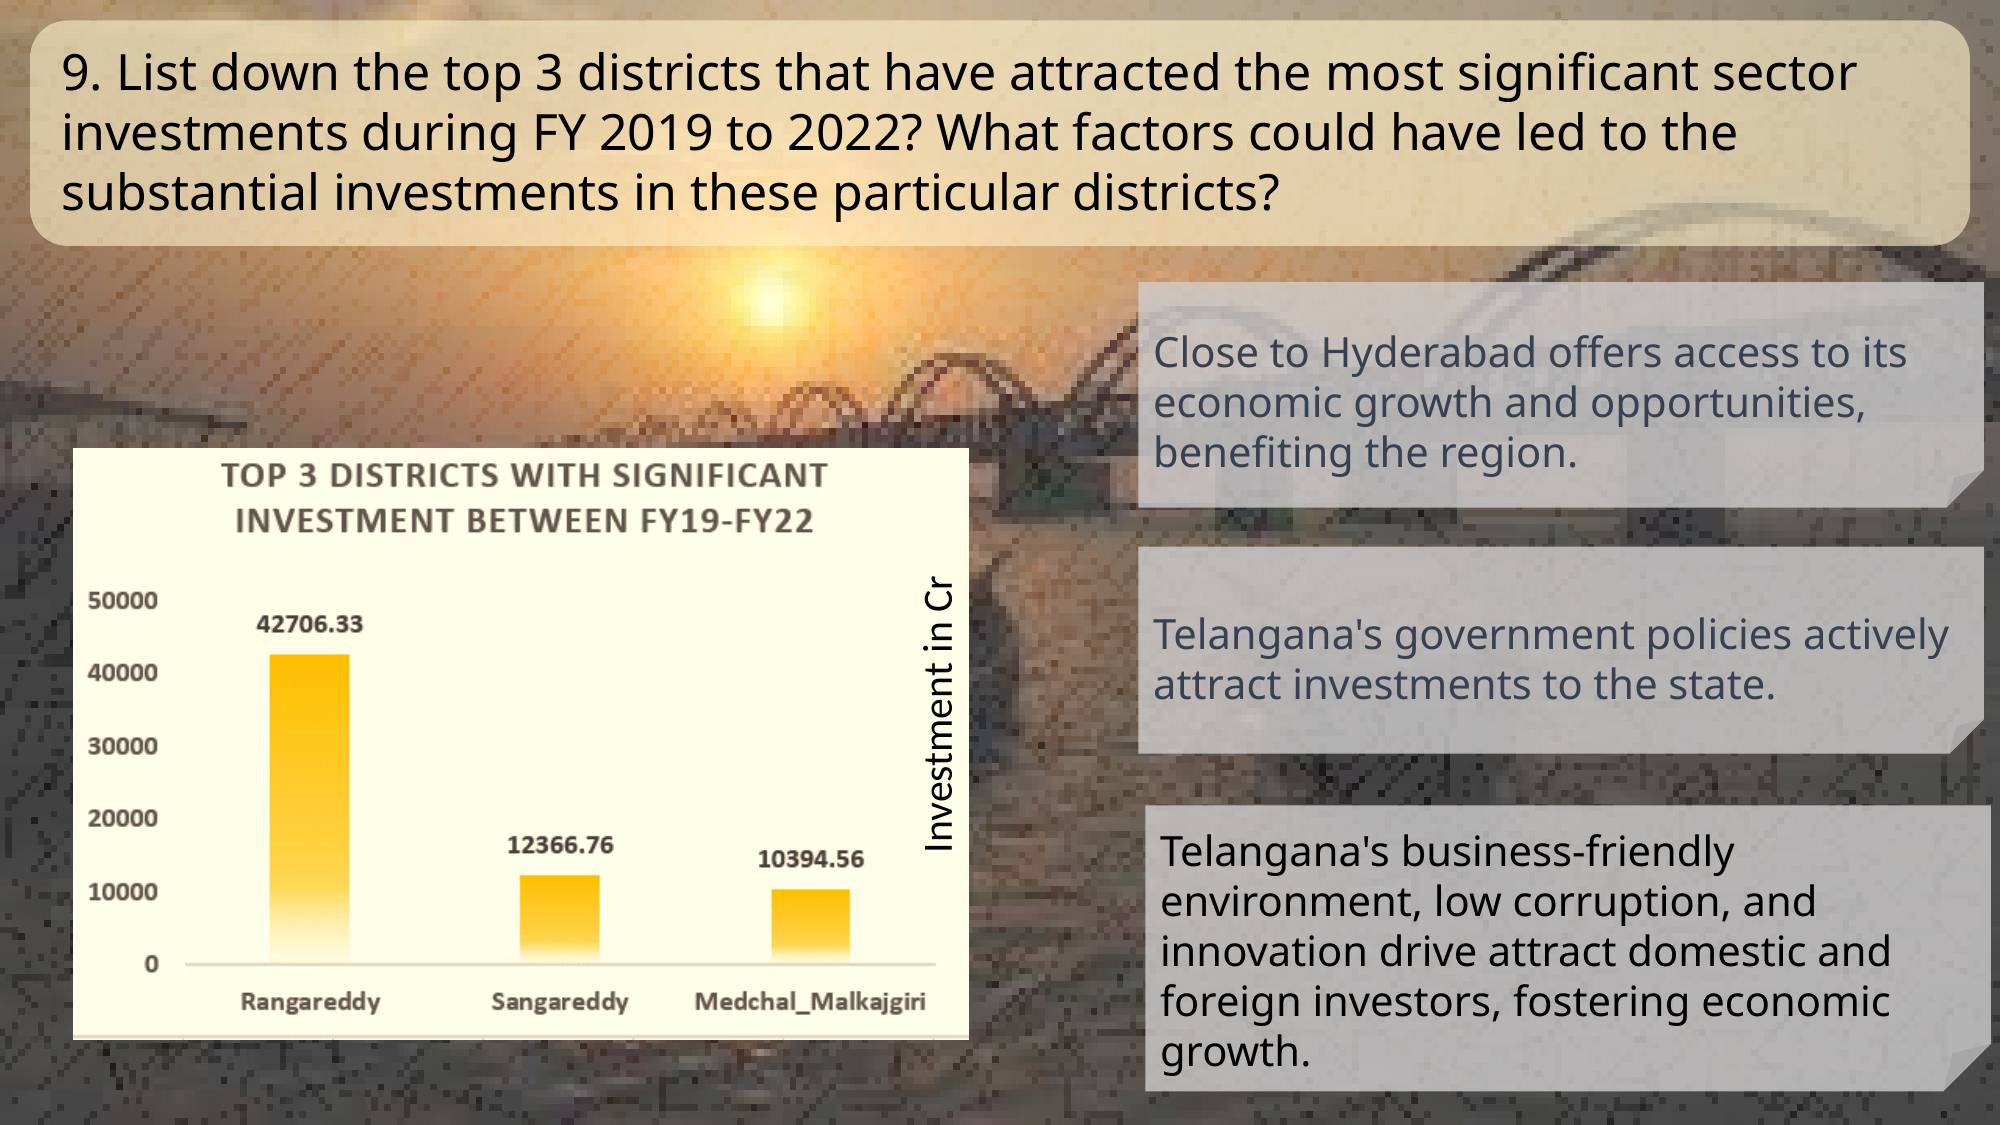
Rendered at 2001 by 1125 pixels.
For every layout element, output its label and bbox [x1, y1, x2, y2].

picture [0, 0, 2000, 1125]
text_box [29, 20, 1970, 246]
